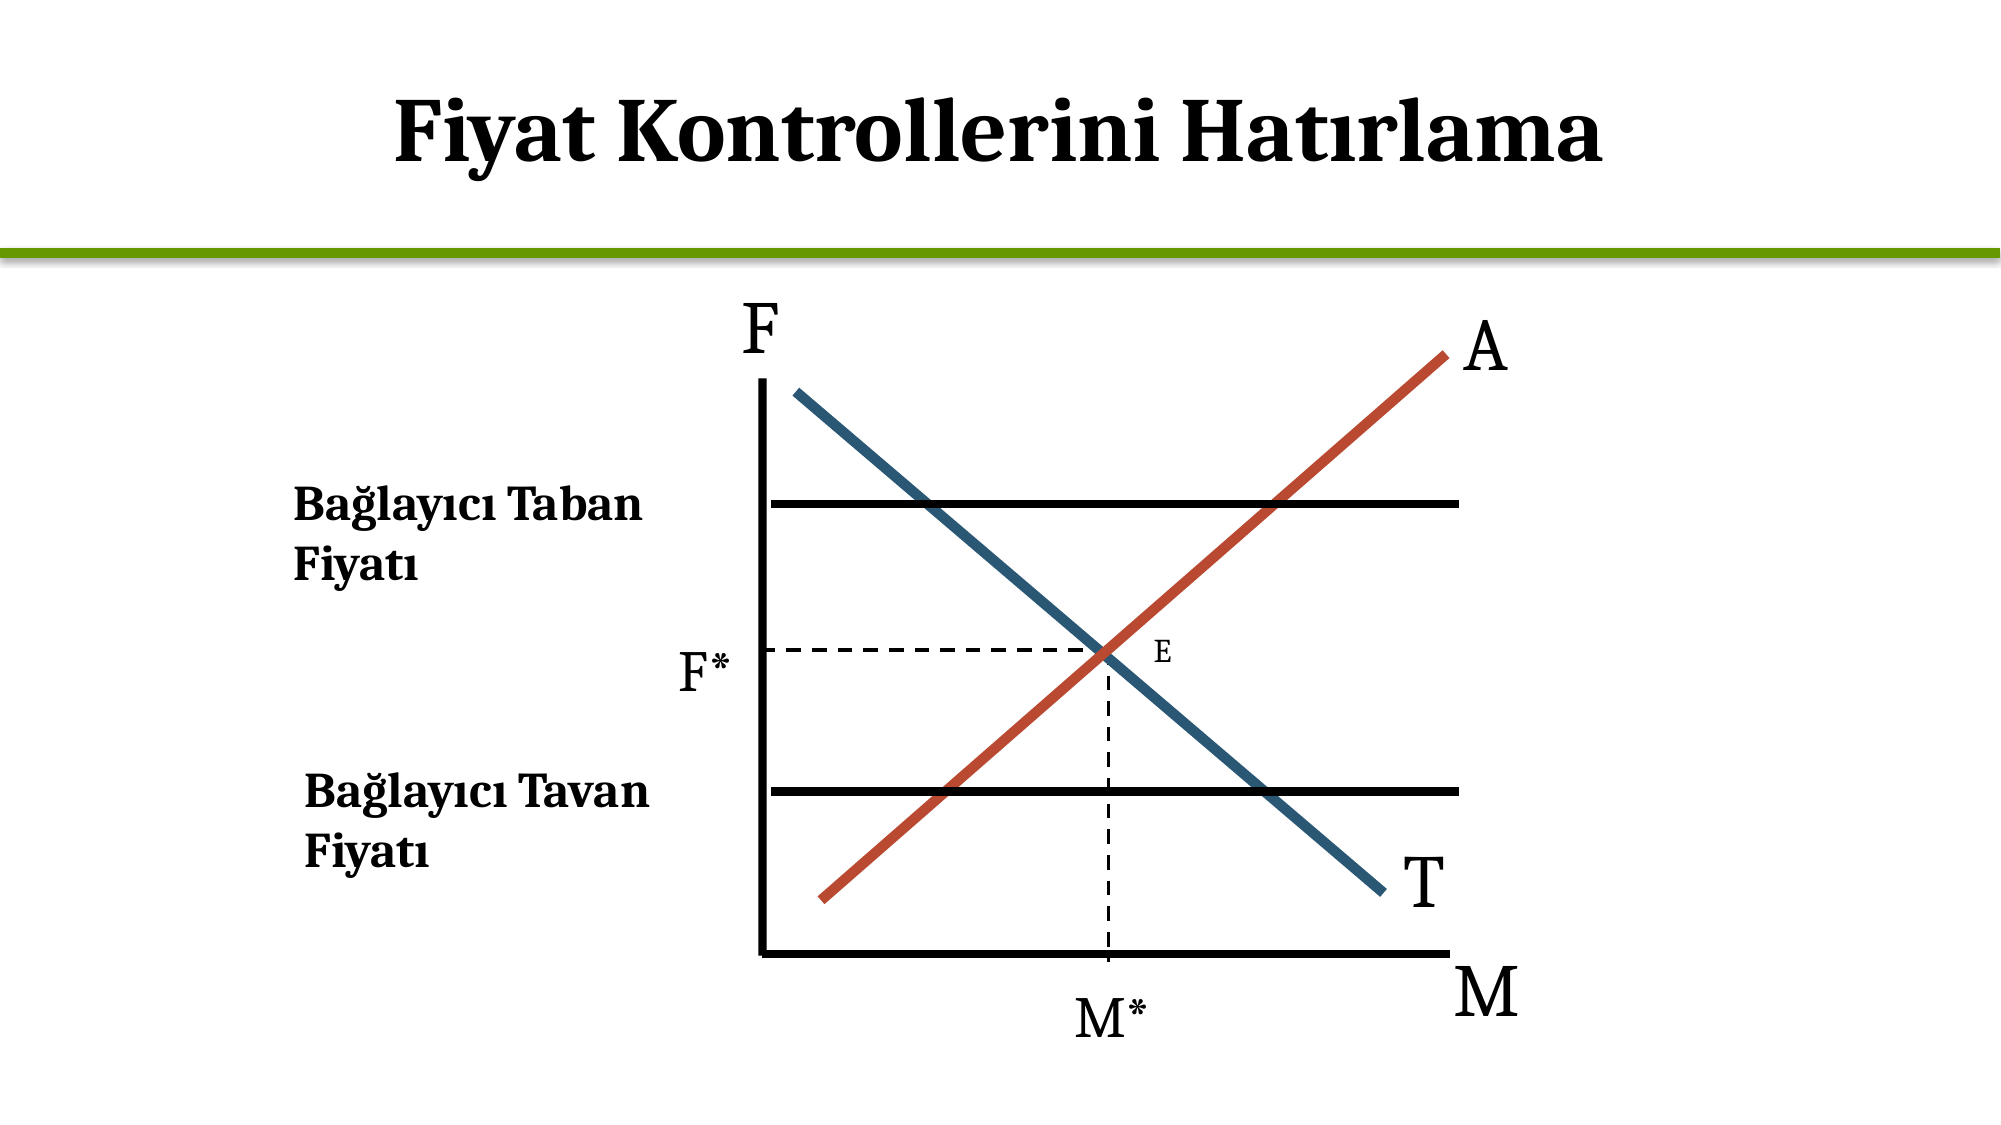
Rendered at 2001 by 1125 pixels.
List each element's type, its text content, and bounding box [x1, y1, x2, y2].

text_box Bağlayıcı Tavan Fiyatı [297, 754, 773, 830]
text_box E [1146, 624, 1334, 680]
text_box A [1456, 291, 1534, 396]
text_box M [1446, 937, 1538, 1005]
text_box F [733, 275, 825, 342]
text_box Bağlayıcı Taban Fiyatı [286, 466, 746, 542]
text_box F* [671, 629, 759, 705]
title Fiyat Kontrollerini Hatırlama [99, 0, 1900, 251]
text_box M* [1066, 974, 1163, 1050]
text_box T [1396, 829, 1497, 934]
